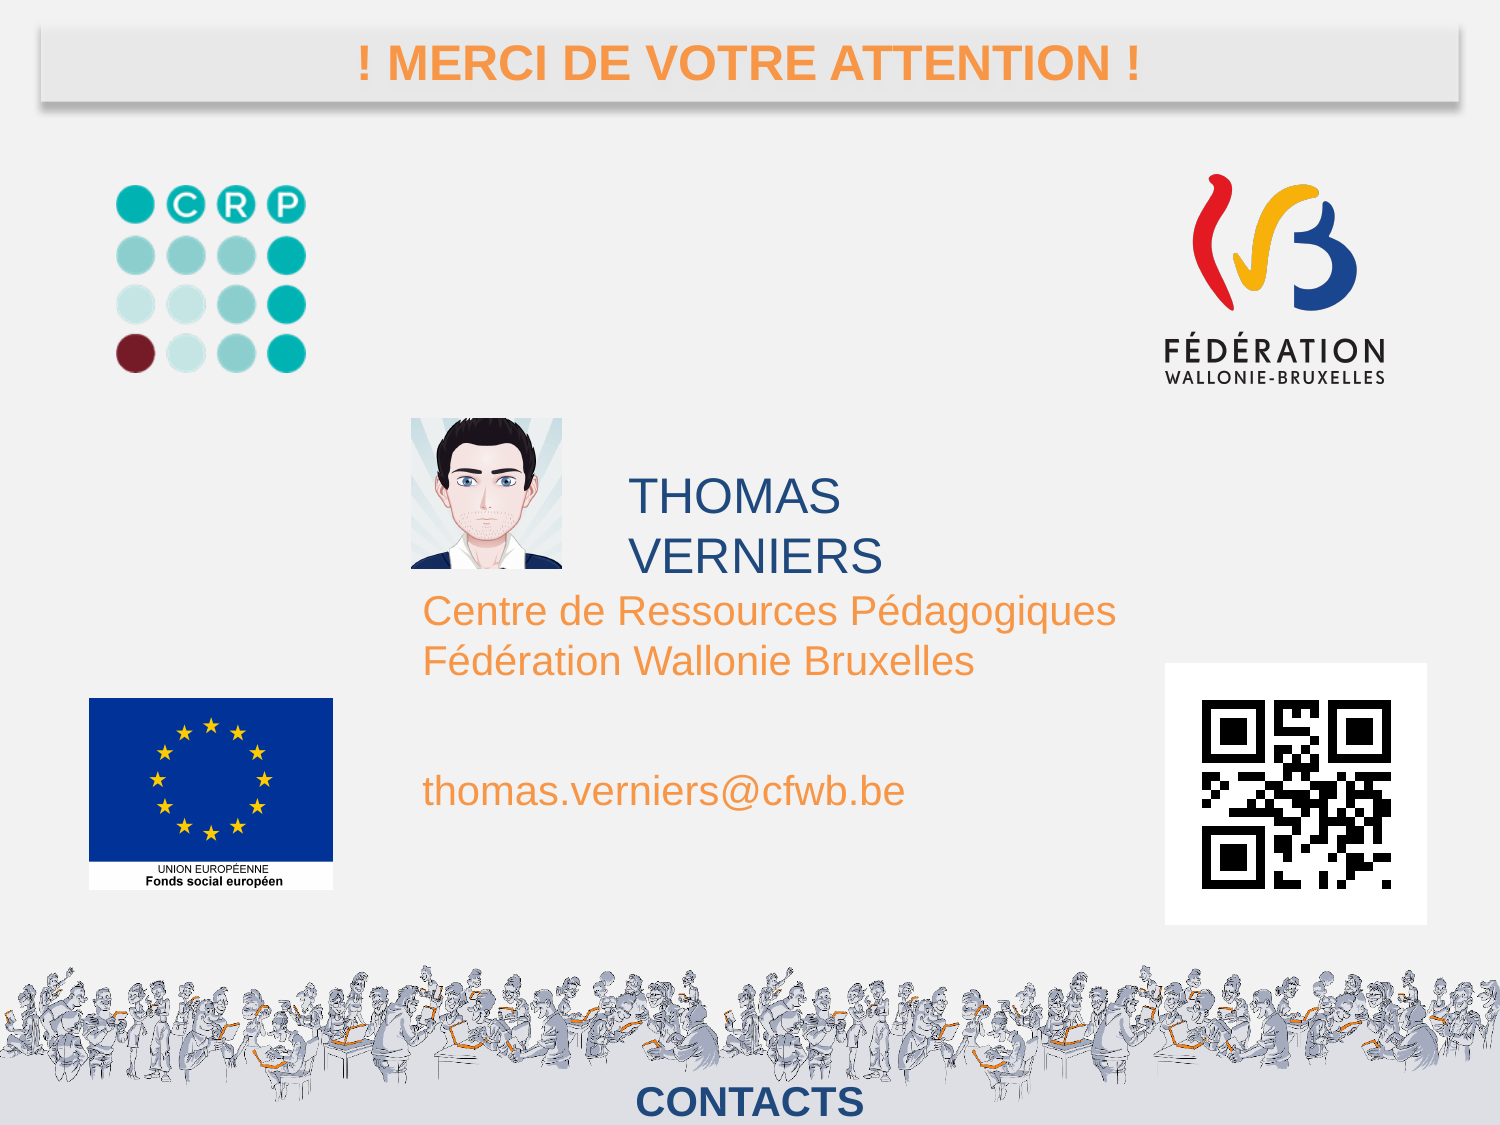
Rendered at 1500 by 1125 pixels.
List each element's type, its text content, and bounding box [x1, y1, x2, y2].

picture [115, 185, 306, 373]
picture [1165, 174, 1385, 384]
text_box Centre de Ressources Pédagogiques Fédération Wallonie Bruxelles thomas.verniers@cfwb.be [410, 571, 1151, 707]
text_box Thomas Verniers [616, 493, 1119, 553]
picture [410, 418, 562, 569]
picture [0, 961, 1500, 1125]
picture [88, 698, 333, 890]
picture [1164, 663, 1427, 925]
